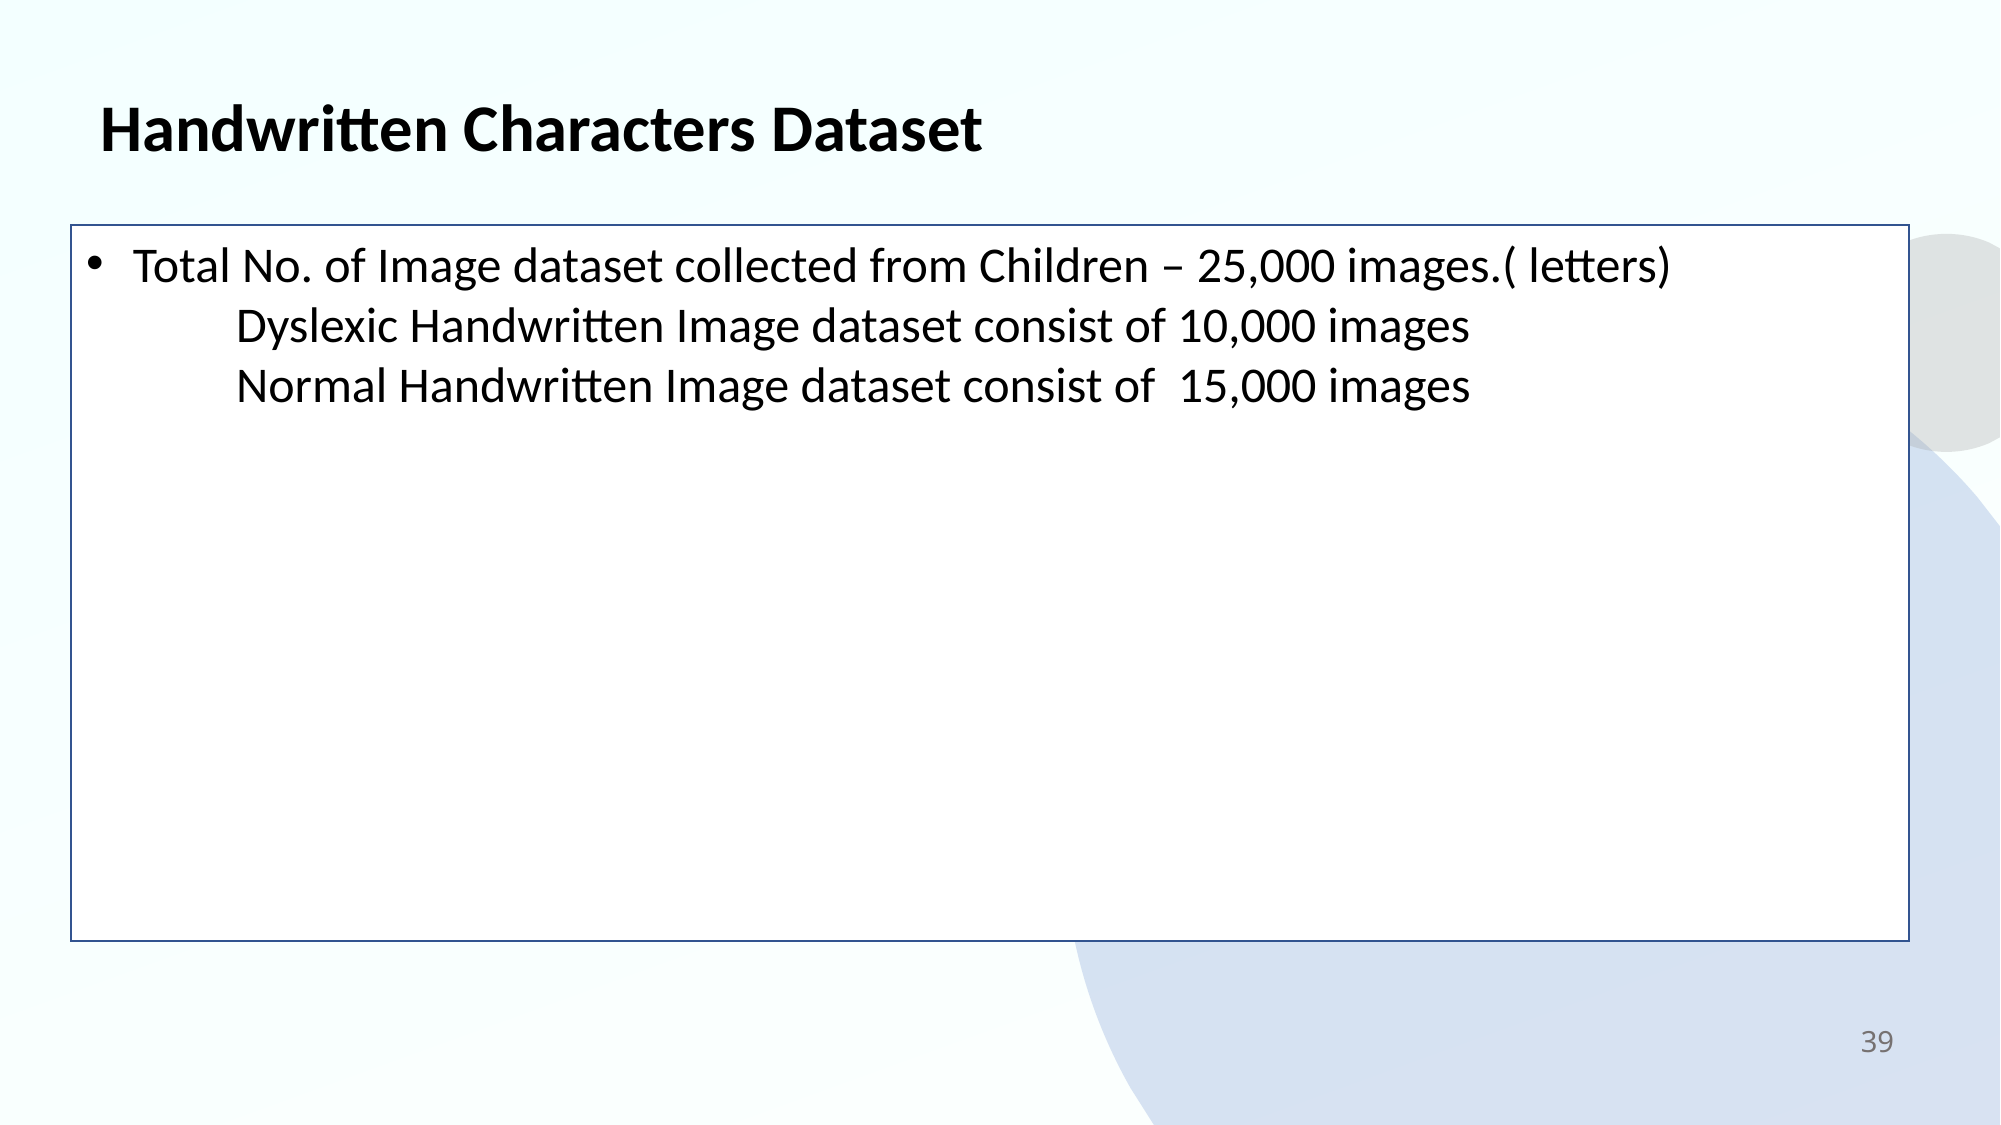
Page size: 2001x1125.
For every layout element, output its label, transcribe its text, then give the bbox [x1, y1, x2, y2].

text_box Image Dataset At present Total No. of Image dataset collected from Children – 25,000 images.(25 letters) Dyslexic Handwritten Image dataset consist of 10,000 images Normal Handwritten Image dataset consist of 15,000 images [70, 224, 1910, 942]
title Handwritten Characters Dataset [85, 86, 1910, 192]
text_box Total No. of Image dataset collected from Children – 25,000 images.( letters) Dyslexic Handwritten Image dataset consist of 10,000 images Normal Handwritten Image dataset consist of 15,000 images [71, 224, 1910, 465]
text_box 39 [1459, 1016, 1909, 1076]
